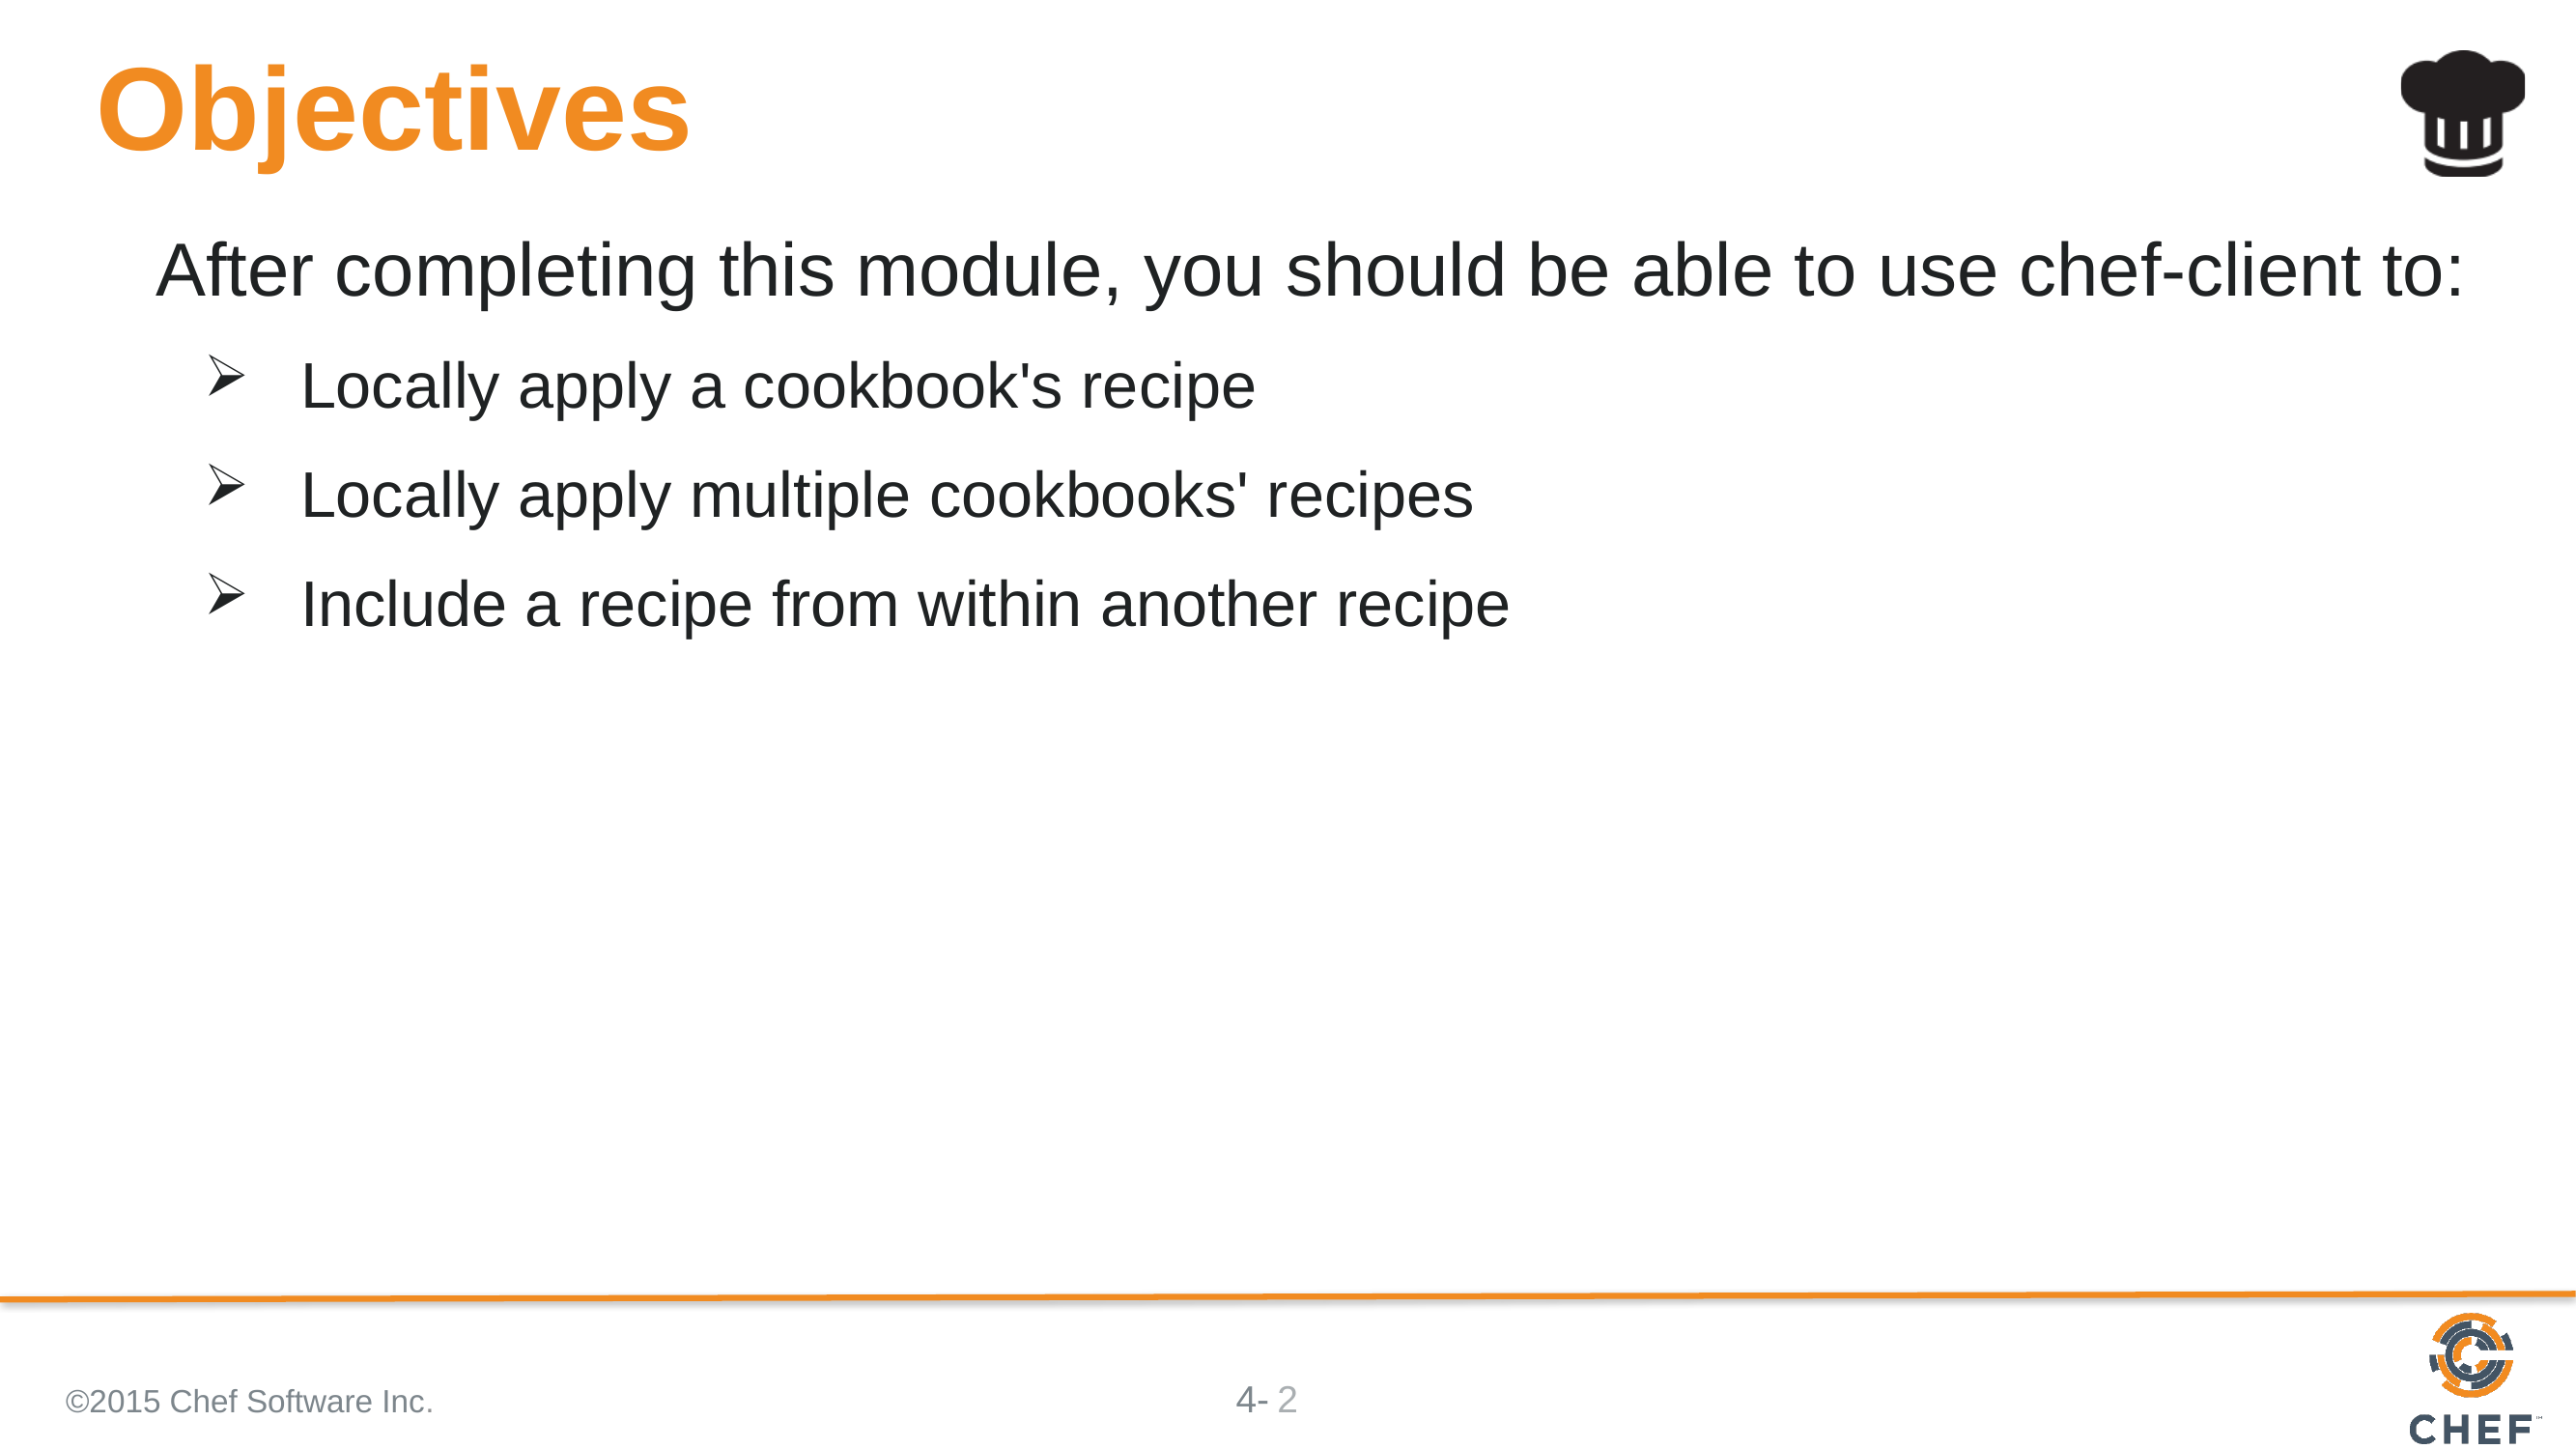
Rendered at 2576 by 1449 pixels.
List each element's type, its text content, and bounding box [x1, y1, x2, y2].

list After completing this module, you should be able to use chef-client to: Locally apply a cookbook's recipe Locally apply multiple cookbooks' recipes Include a recipe from within another recipe [107, 221, 2469, 1176]
title Objectives [96, 48, 2463, 180]
slide_number 2 [998, 1359, 1578, 1437]
picture [2399, 1297, 2550, 1449]
footer ©2015 Chef Software Inc. [51, 1359, 952, 1440]
